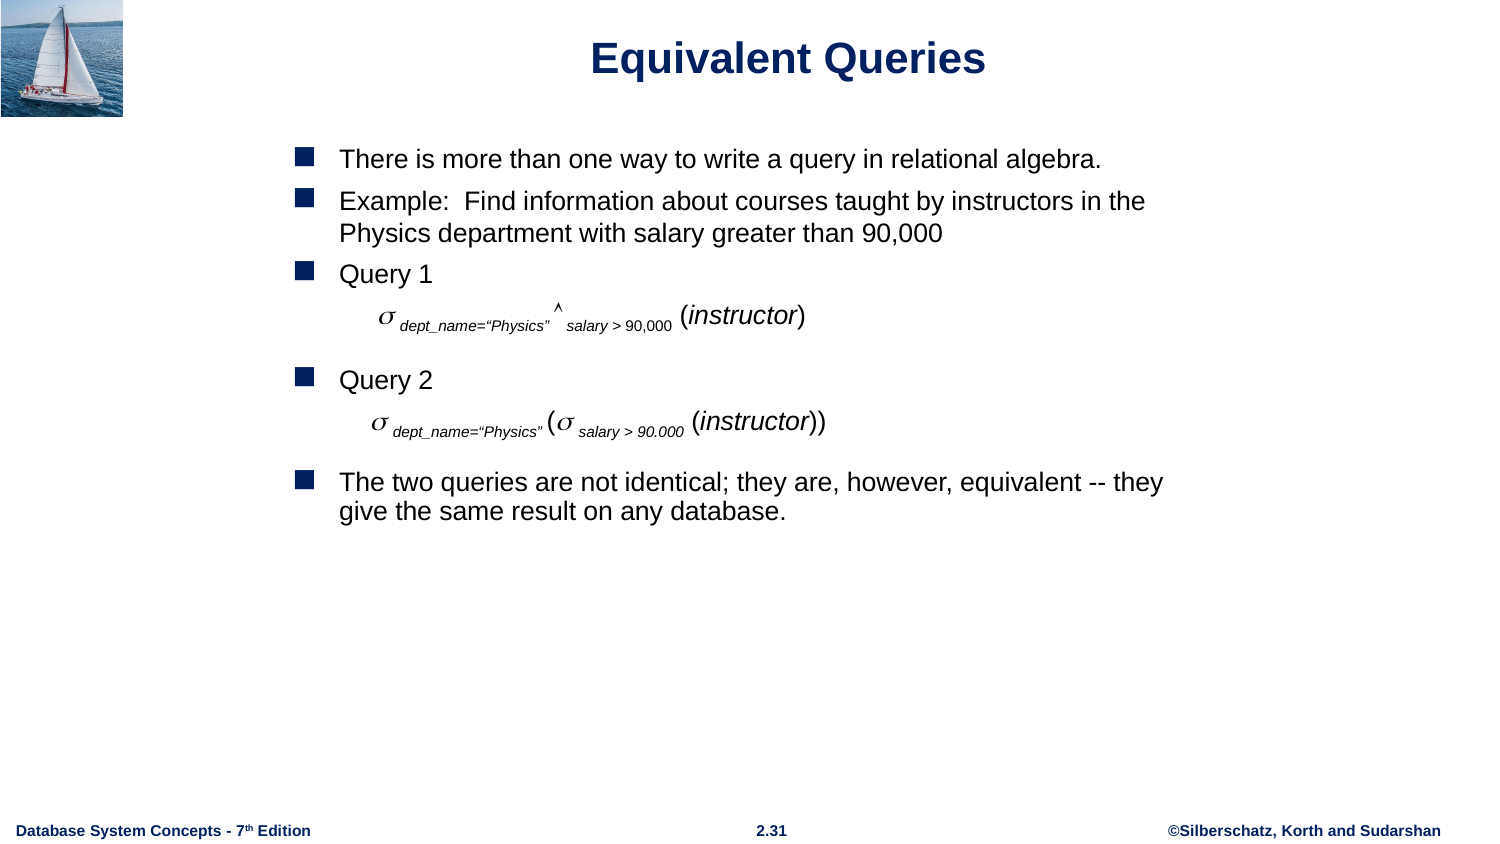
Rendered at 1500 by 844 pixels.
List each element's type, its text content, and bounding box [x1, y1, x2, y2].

picture [0, 0, 123, 117]
list There is more than one way to write a query in relational algebra. Example: Find information about courses taught by instructors in the Physics department with salary greater than 90,000 Query 1  dept_name=“Physics”  salary > 90,000 (instructor) Query 2  dept_name=“Physics” ( salary > 90.000 (instructor)) The two queries are not identical; they are, however, equivalent -- they give the same result on any database. [282, 134, 1228, 709]
title Equivalent Queries [125, 14, 1452, 90]
